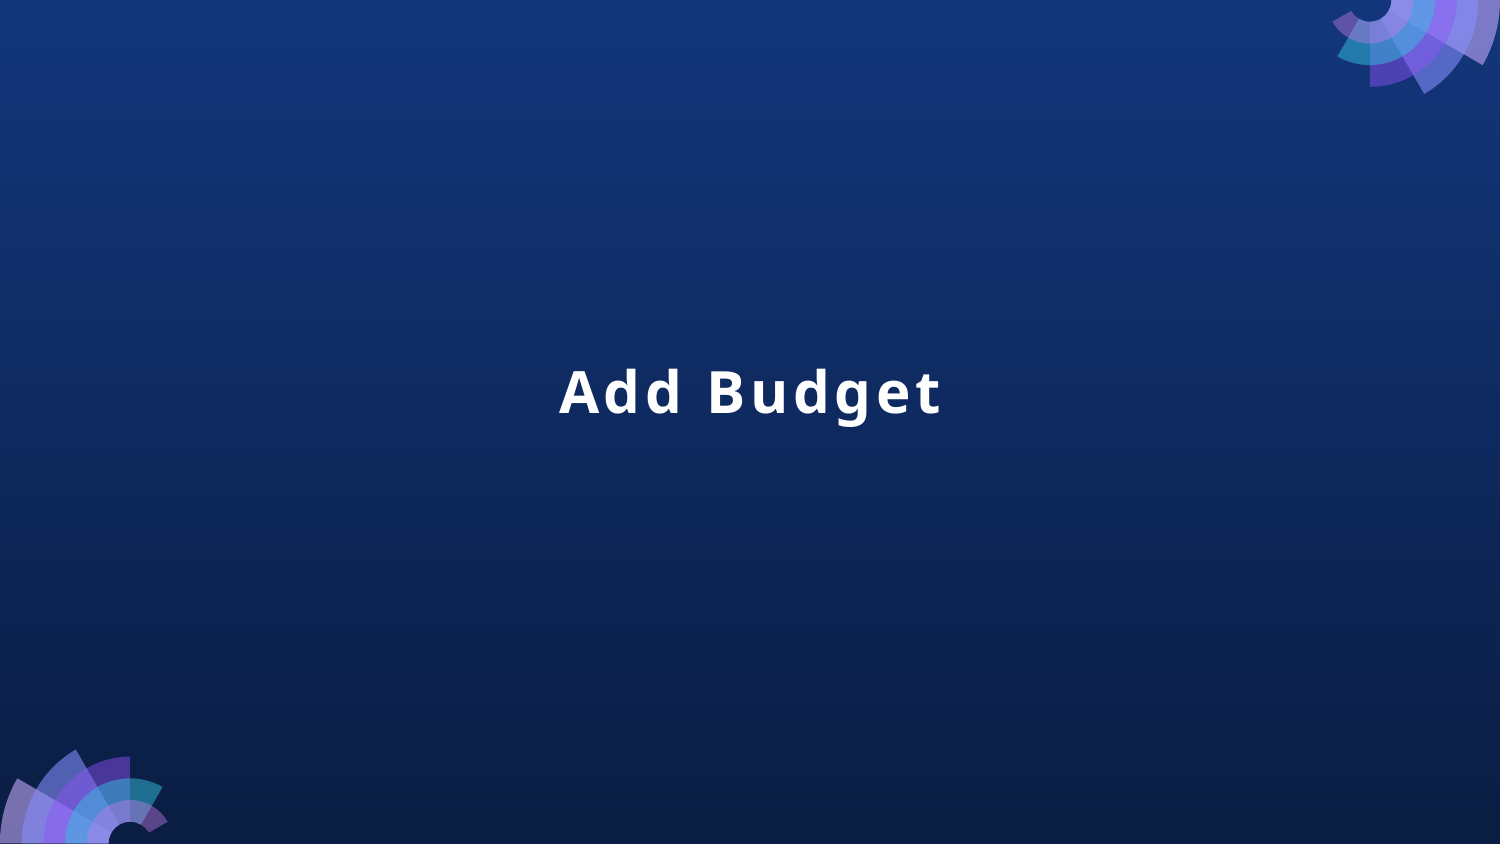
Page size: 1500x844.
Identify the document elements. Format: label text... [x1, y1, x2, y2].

title Add Budget [103, 340, 1397, 504]
